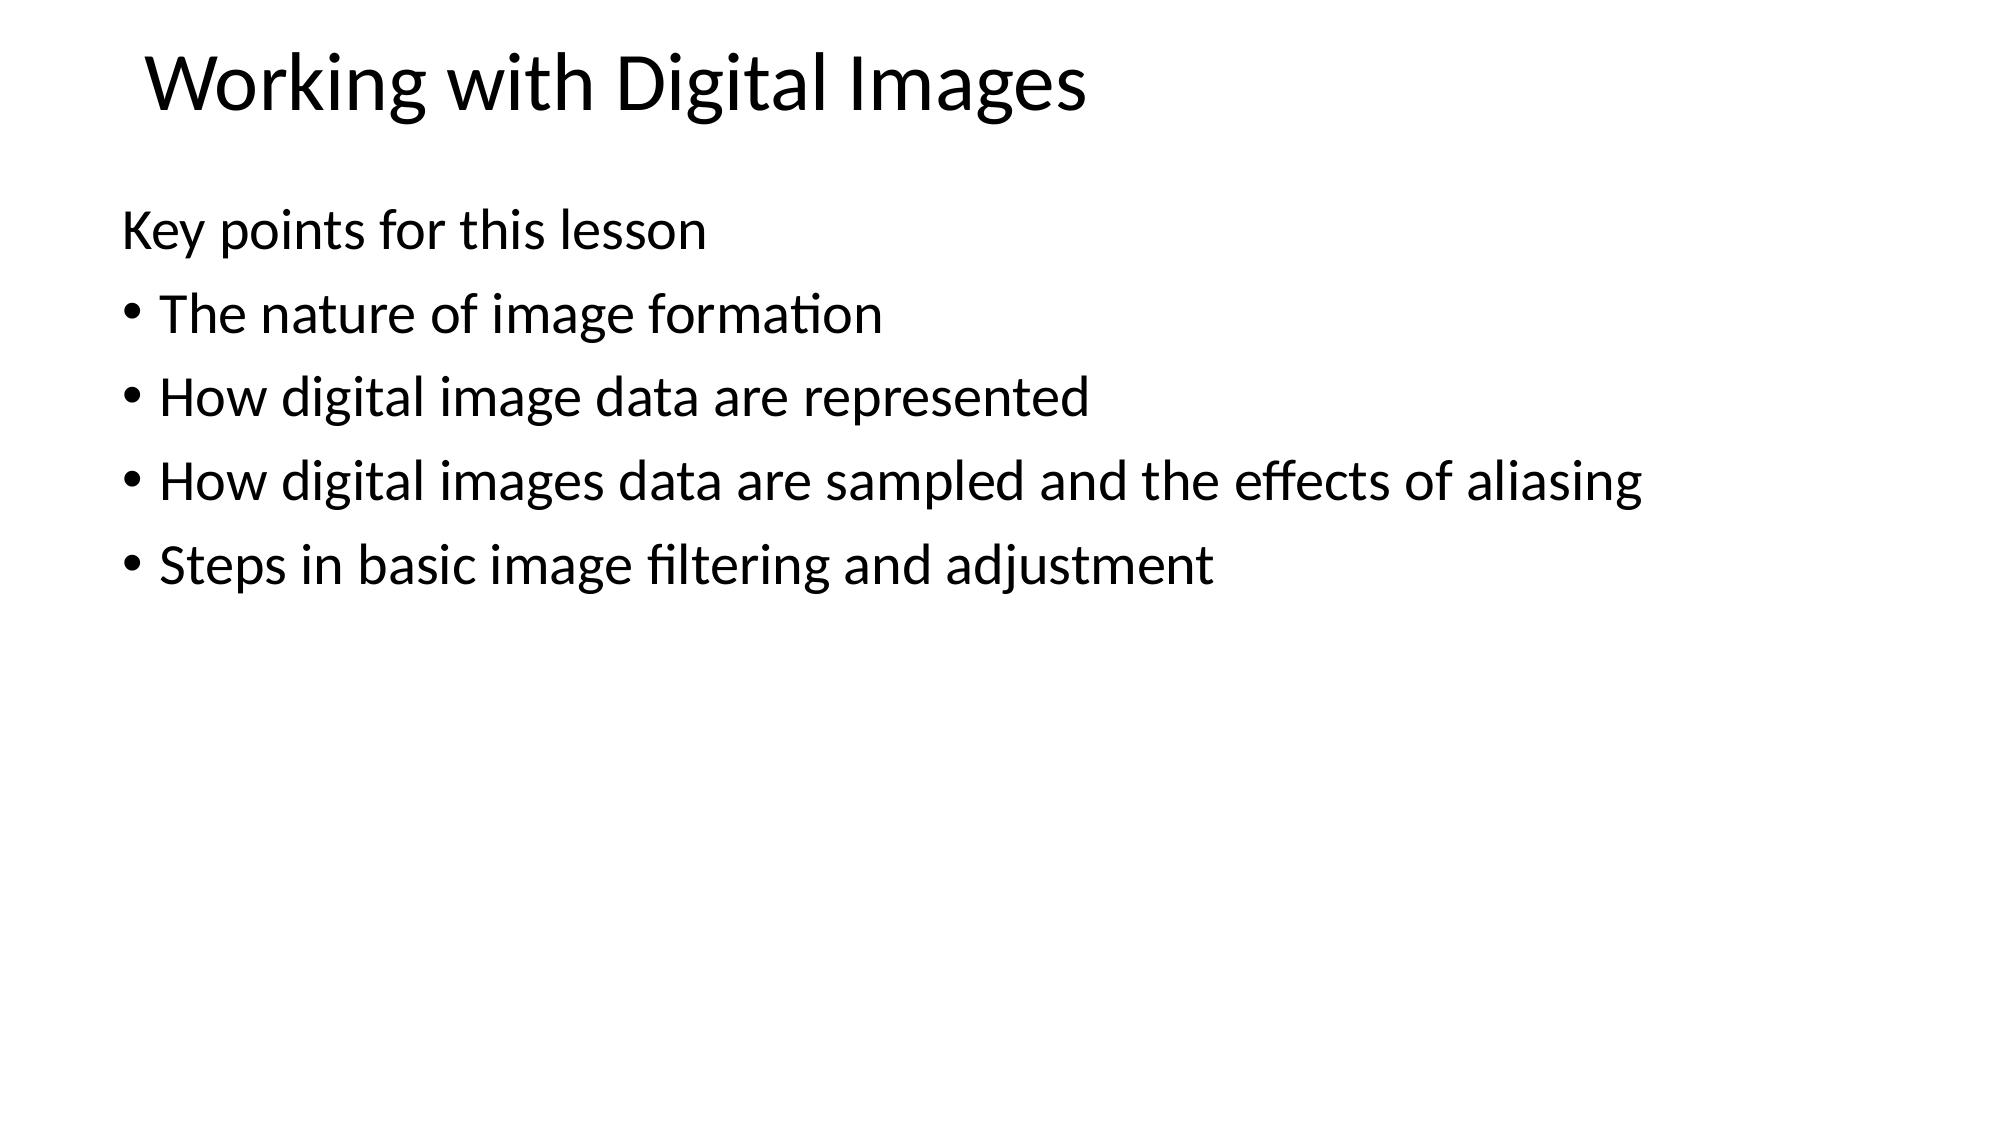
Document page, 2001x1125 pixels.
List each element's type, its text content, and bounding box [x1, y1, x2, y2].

title Working with Digital Images [129, 22, 1855, 145]
list Key points for this lesson The nature of image formation How digital image data are represented How digital images data are sampled and the effects of aliasing Steps in basic image filtering and adjustment [107, 191, 1832, 1075]
